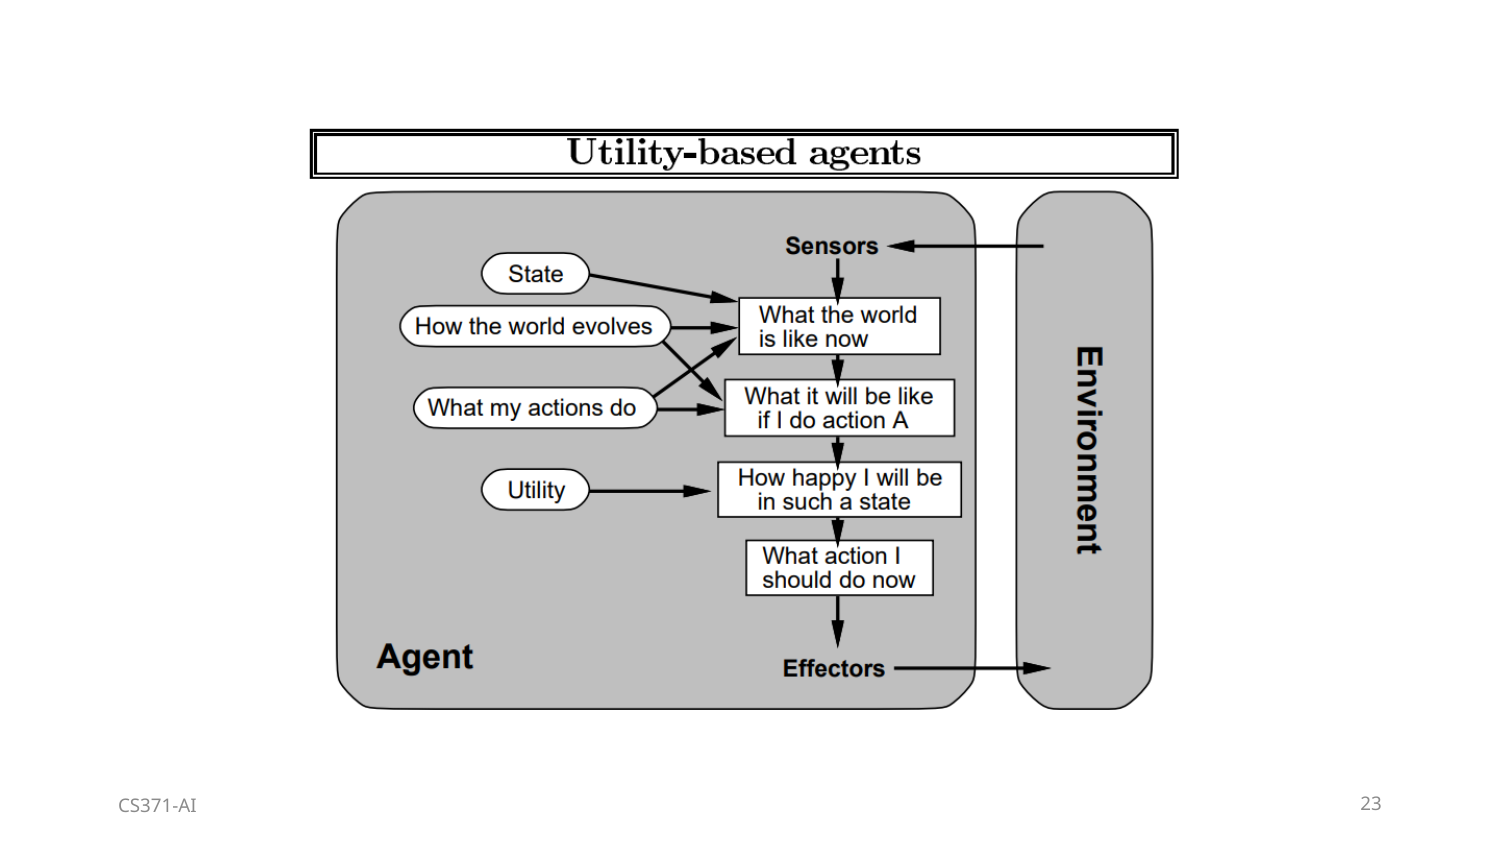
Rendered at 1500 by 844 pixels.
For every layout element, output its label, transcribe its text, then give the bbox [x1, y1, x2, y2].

slide_number 23 [1059, 782, 1397, 827]
slide_number CS371-AI [103, 782, 441, 827]
picture [265, 85, 1235, 759]
